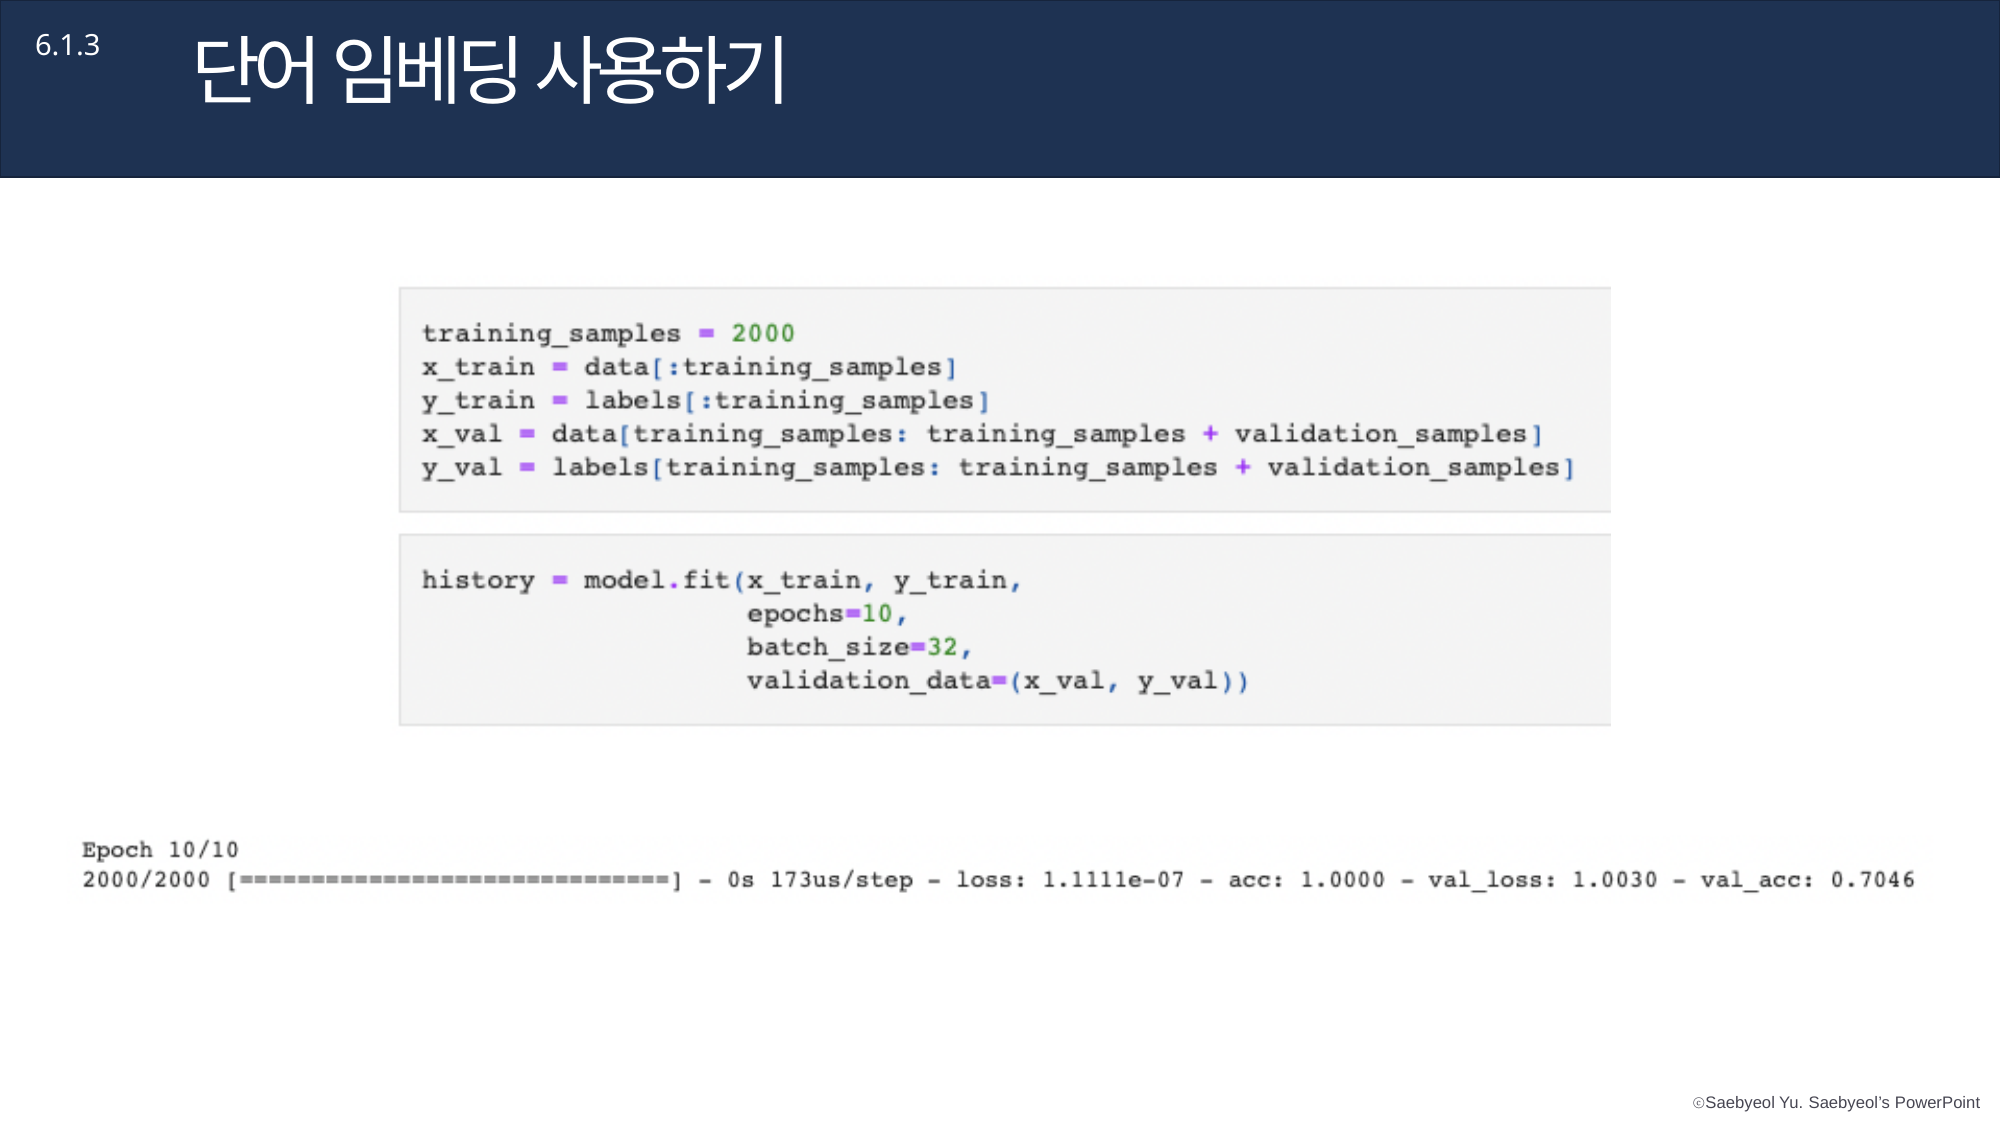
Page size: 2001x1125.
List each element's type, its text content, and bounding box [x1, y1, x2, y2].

picture [389, 275, 1611, 737]
text_box 6.1.3 [20, 19, 116, 104]
text_box 단어 임베딩 사용하기 [176, 16, 807, 122]
picture [66, 835, 1934, 904]
text_box [0, 0, 2000, 178]
